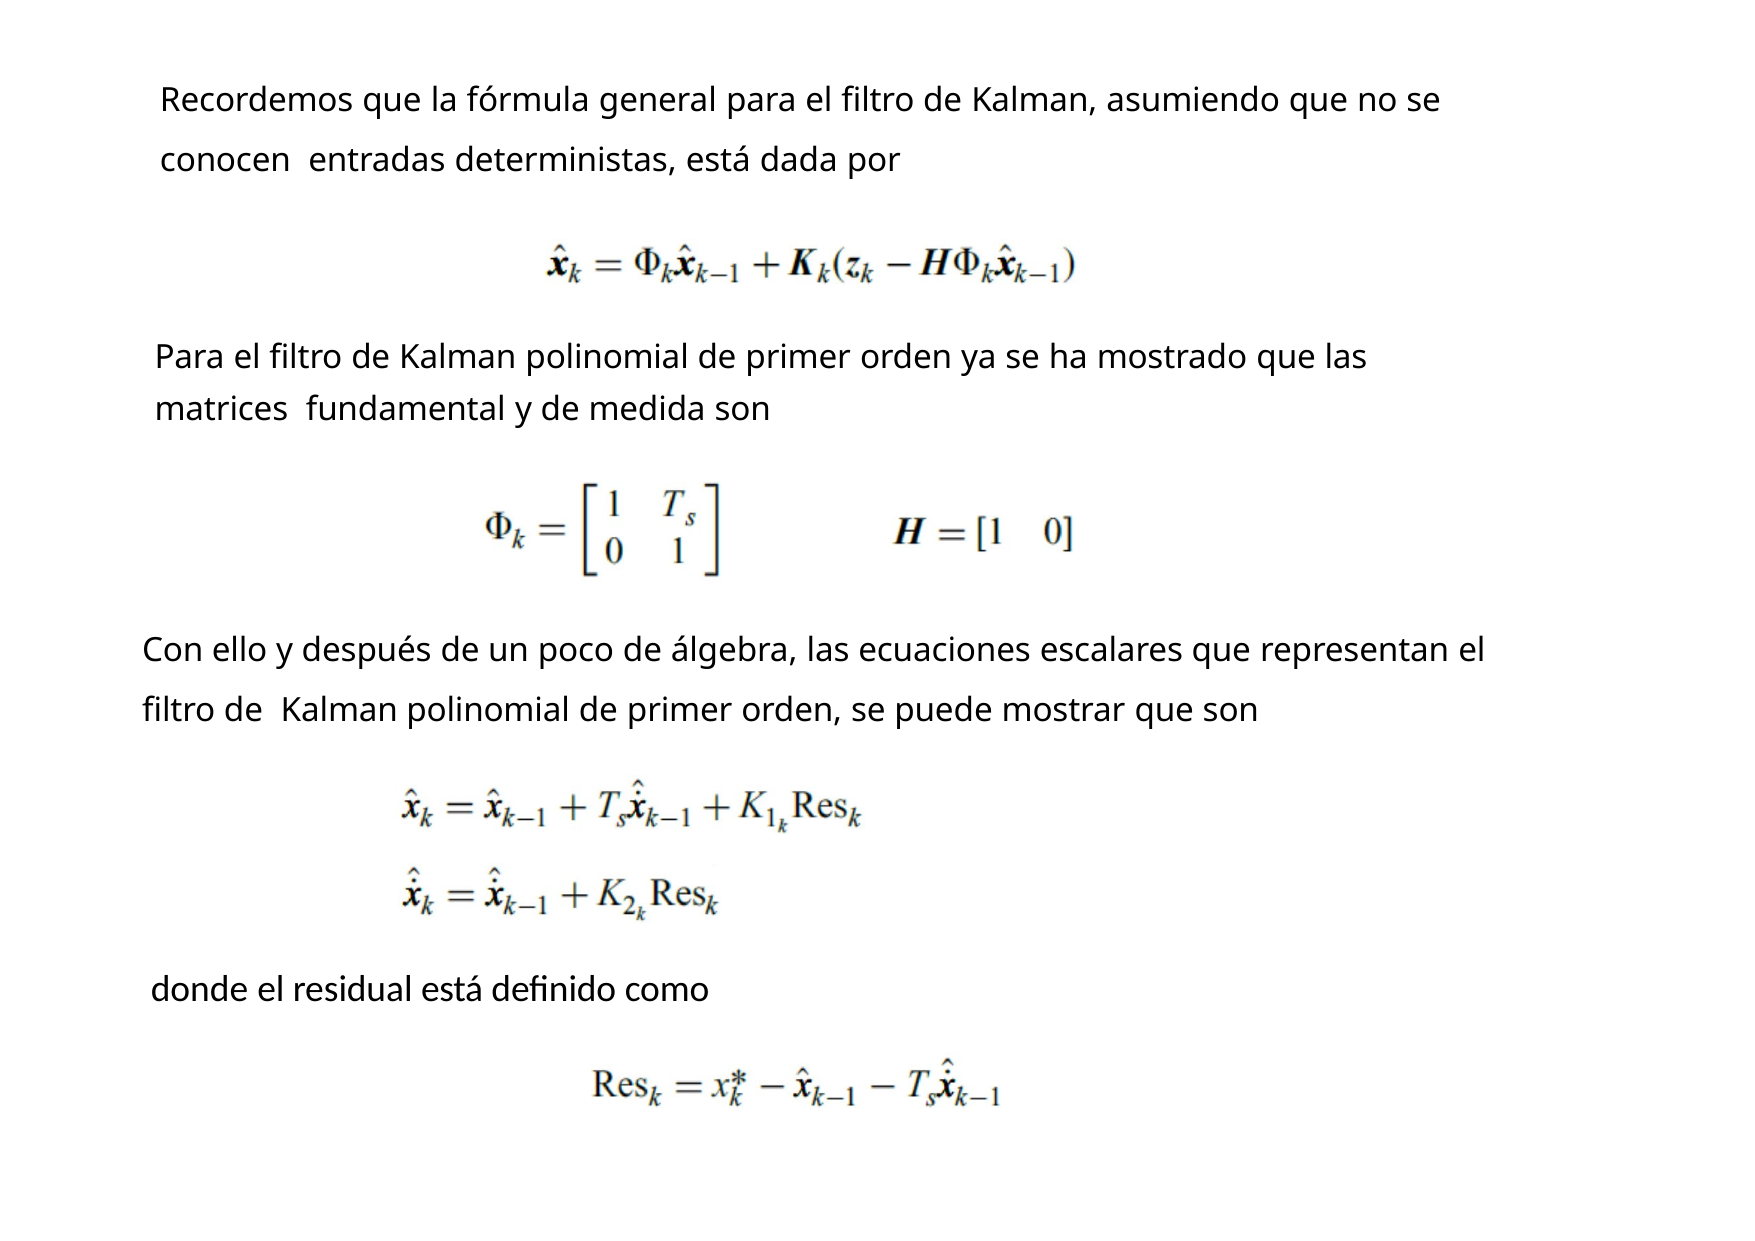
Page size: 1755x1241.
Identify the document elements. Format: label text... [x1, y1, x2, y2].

picture [591, 1052, 1001, 1108]
text_box Recordemos que la fórmula general para el filtro de Kalman, asumiendo que no se conocen entradas deterministas, está dada por [157, 56, 1517, 178]
picture [394, 774, 865, 835]
picture [544, 238, 1080, 289]
text_box Con ello y después de un poco de álgebra, las ecuaciones escalares que representan el filtro de Kalman polinomial de primer orden, se puede mostrar que son [139, 606, 1565, 728]
picture [398, 862, 721, 923]
picture [481, 481, 722, 581]
picture [889, 515, 1076, 554]
text_box donde el residual está definido como [148, 962, 717, 1010]
text_box Para el filtro de Kalman polinomial de primer orden ya se ha mostrado que las matrices fundamental y de medida son [152, 320, 1443, 428]
